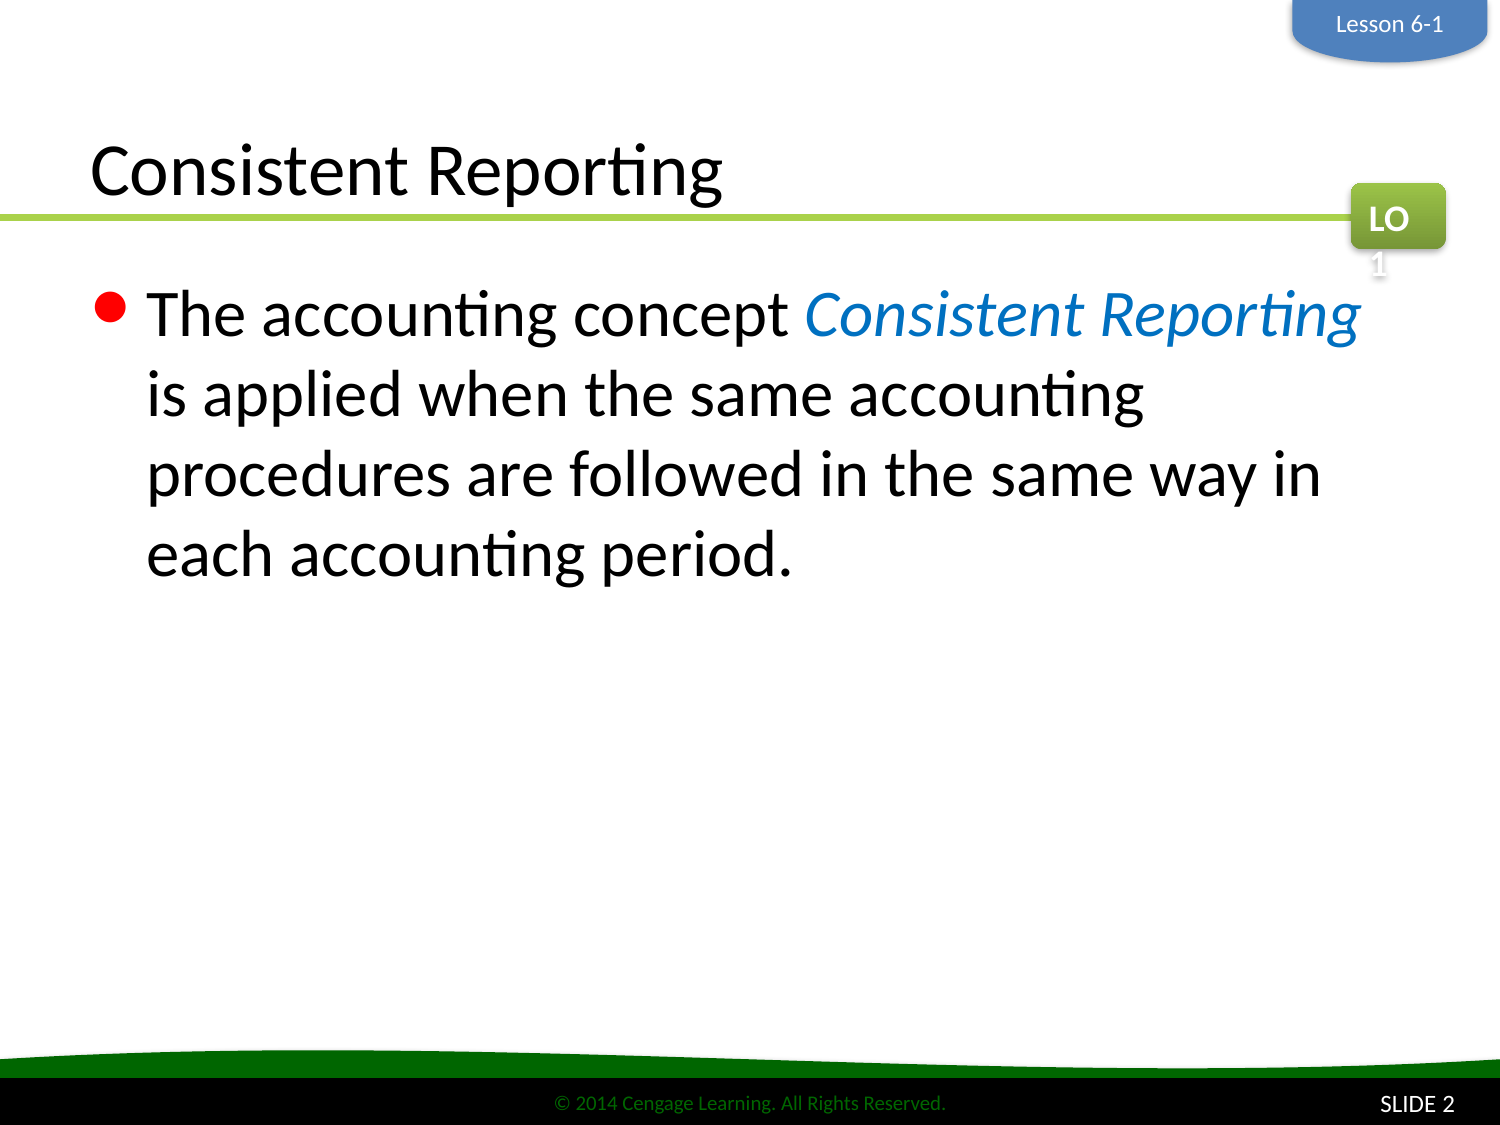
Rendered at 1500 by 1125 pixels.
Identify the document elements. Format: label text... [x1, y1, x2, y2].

list The accounting concept Consistent Reporting is applied when the same accounting procedures are followed in the same way in each accounting period. [75, 262, 1425, 1005]
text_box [1292, 0, 1488, 63]
title Consistent Reporting [75, 29, 1350, 218]
slide_number SLIDE 2 [1170, 1080, 1470, 1125]
text_box LO1 [1350, 183, 1446, 250]
